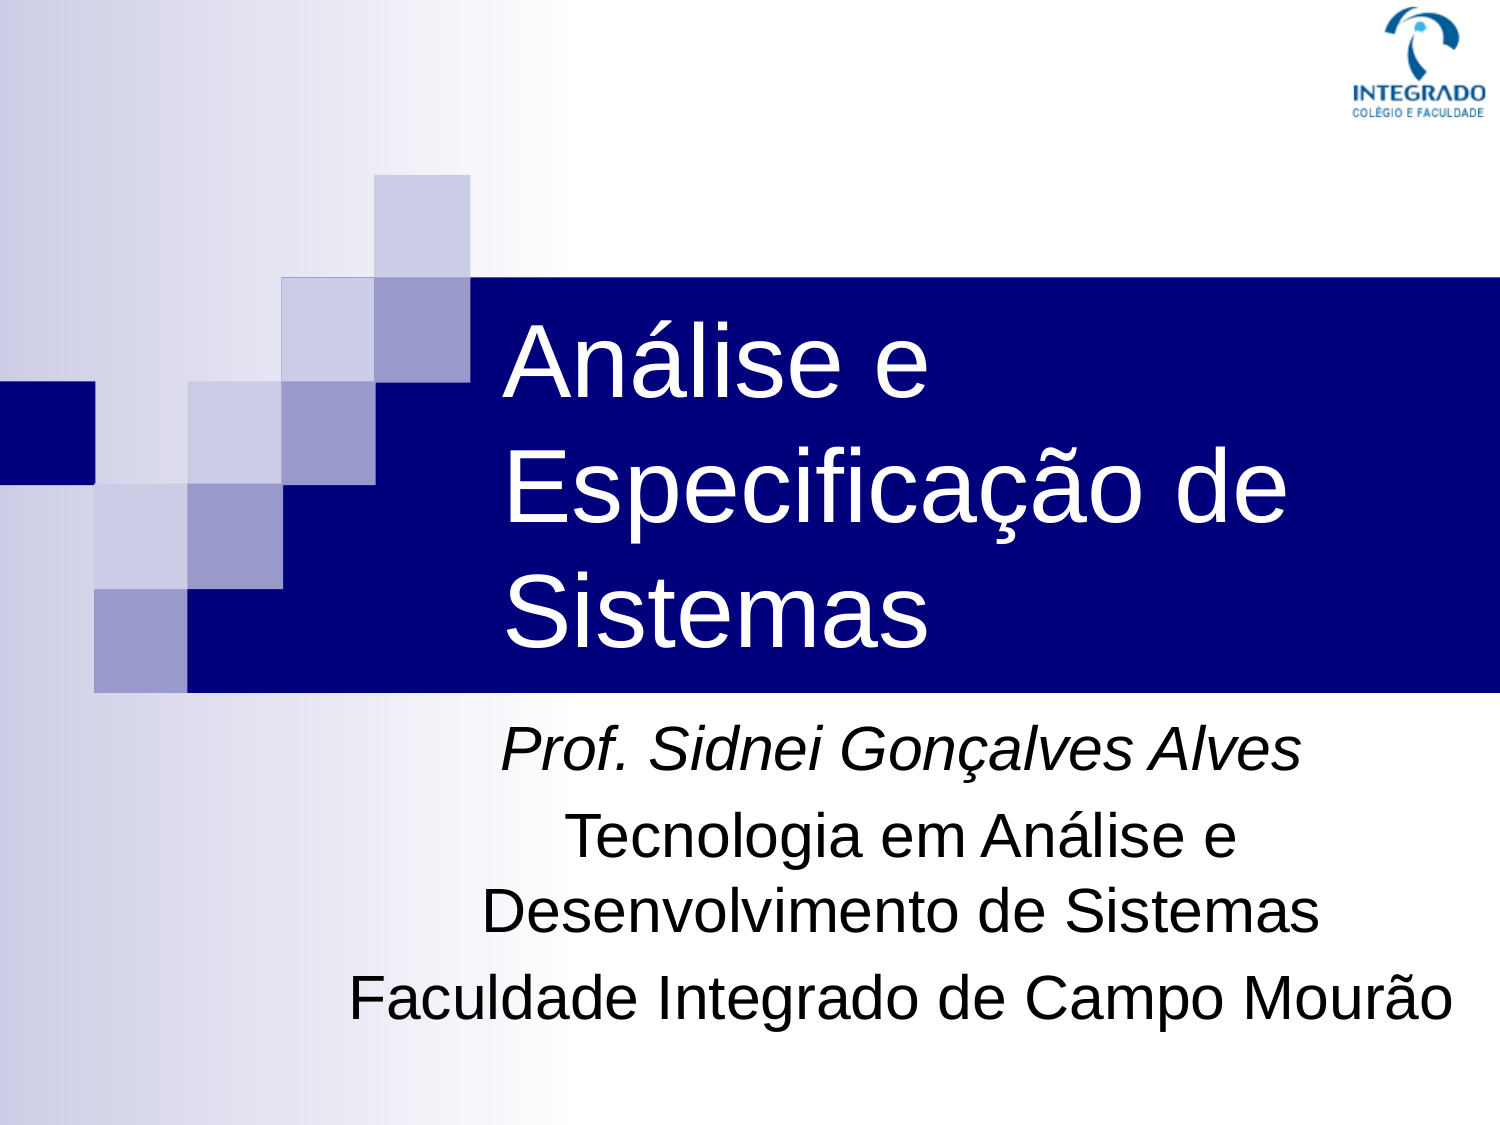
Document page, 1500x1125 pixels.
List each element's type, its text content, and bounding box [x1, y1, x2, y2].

subtitle Prof. Sidnei Gonçalves Alves Tecnologia em Análise e Desenvolvimento de Sistemas Faculdade Integrado de Campo Mourão [328, 699, 1475, 1059]
title Análise e Especificação de Sistemas [487, 299, 1475, 663]
picture [1343, 0, 1500, 127]
